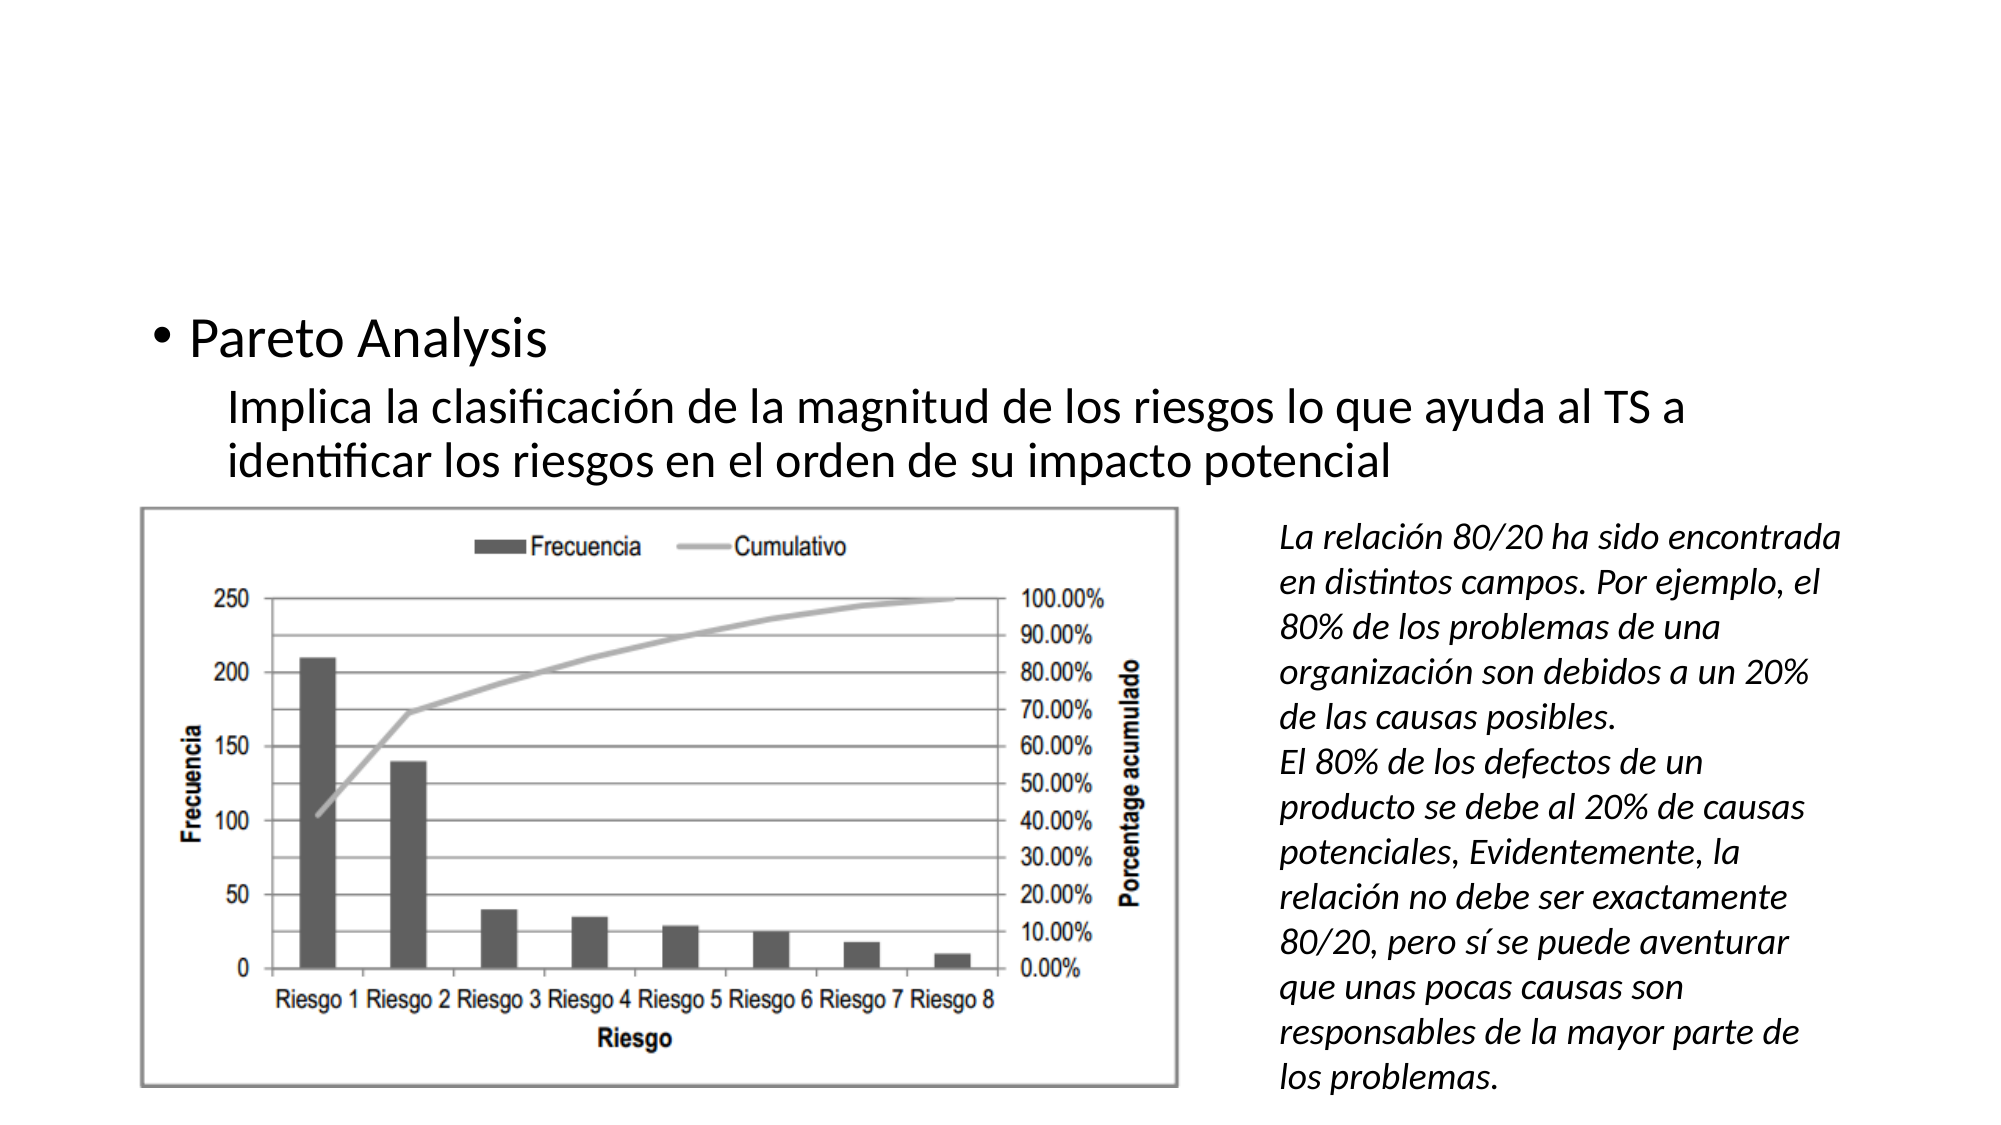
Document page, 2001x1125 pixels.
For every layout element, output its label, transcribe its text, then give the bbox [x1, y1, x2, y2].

picture [137, 504, 1182, 1088]
list Pareto Analysis Implica la clasificación de la magnitud de los riesgos lo que ayuda al TS a identificar los riesgos en el orden de su impacto potencial [137, 299, 1863, 1014]
text_box La relación 80/20 ha sido encontrada en distintos campos. Por ejemplo, el 80% de los problemas de una organización son debidos a un 20% de las causas posibles. El 80% de los defectos de un producto se debe al 20% de causas potenciales, Evidentemente, la relación no debe ser exactamente 80/20, pero sí se puede aventurar que unas pocas causas son responsables de la mayor parte de los problemas. [1264, 504, 1863, 1105]
